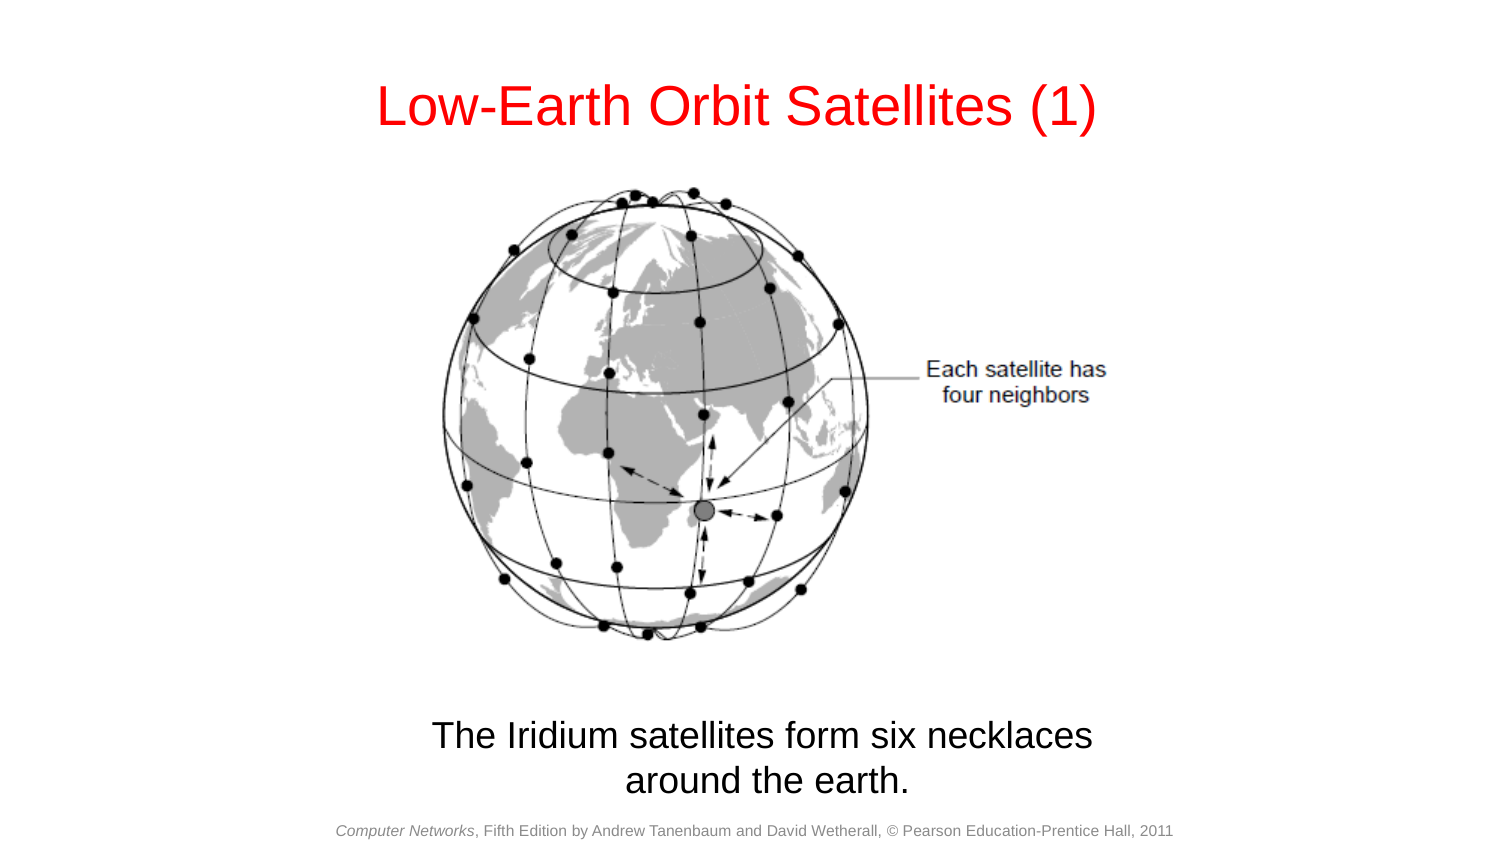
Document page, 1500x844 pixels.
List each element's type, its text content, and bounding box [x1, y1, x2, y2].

footer Computer Networks, Fifth Edition by Andrew Tanenbaum and David Wetherall, © Pearson Education-Prentice Hall, 2011 [224, 815, 1285, 844]
title Low-Earth Orbit Satellites (1) [62, 37, 1413, 169]
picture [384, 168, 1135, 664]
list The Iridium satellites form six necklaces around the earth. [222, 703, 1313, 807]
